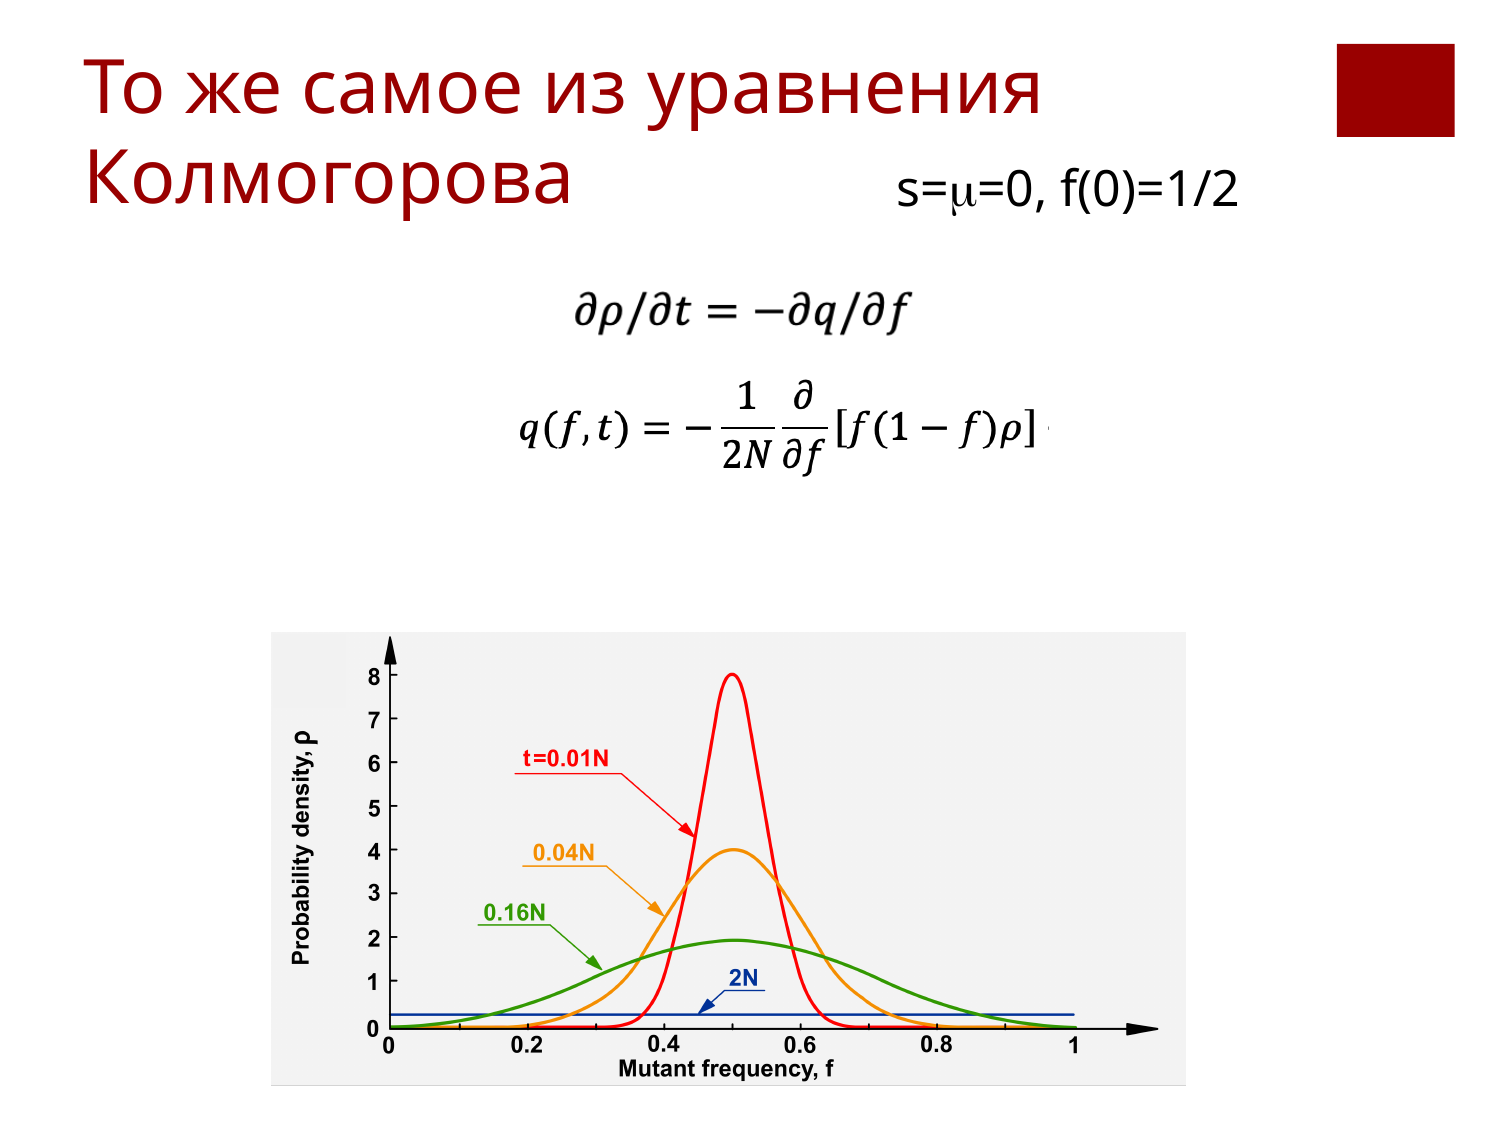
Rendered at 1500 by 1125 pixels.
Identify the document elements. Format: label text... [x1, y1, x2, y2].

text_box s=m=0, f(0)=1/2 [881, 149, 1300, 225]
picture [489, 268, 1050, 498]
picture [270, 631, 1187, 1087]
title То же самое из уравнения Колмогорова [68, 38, 1432, 227]
